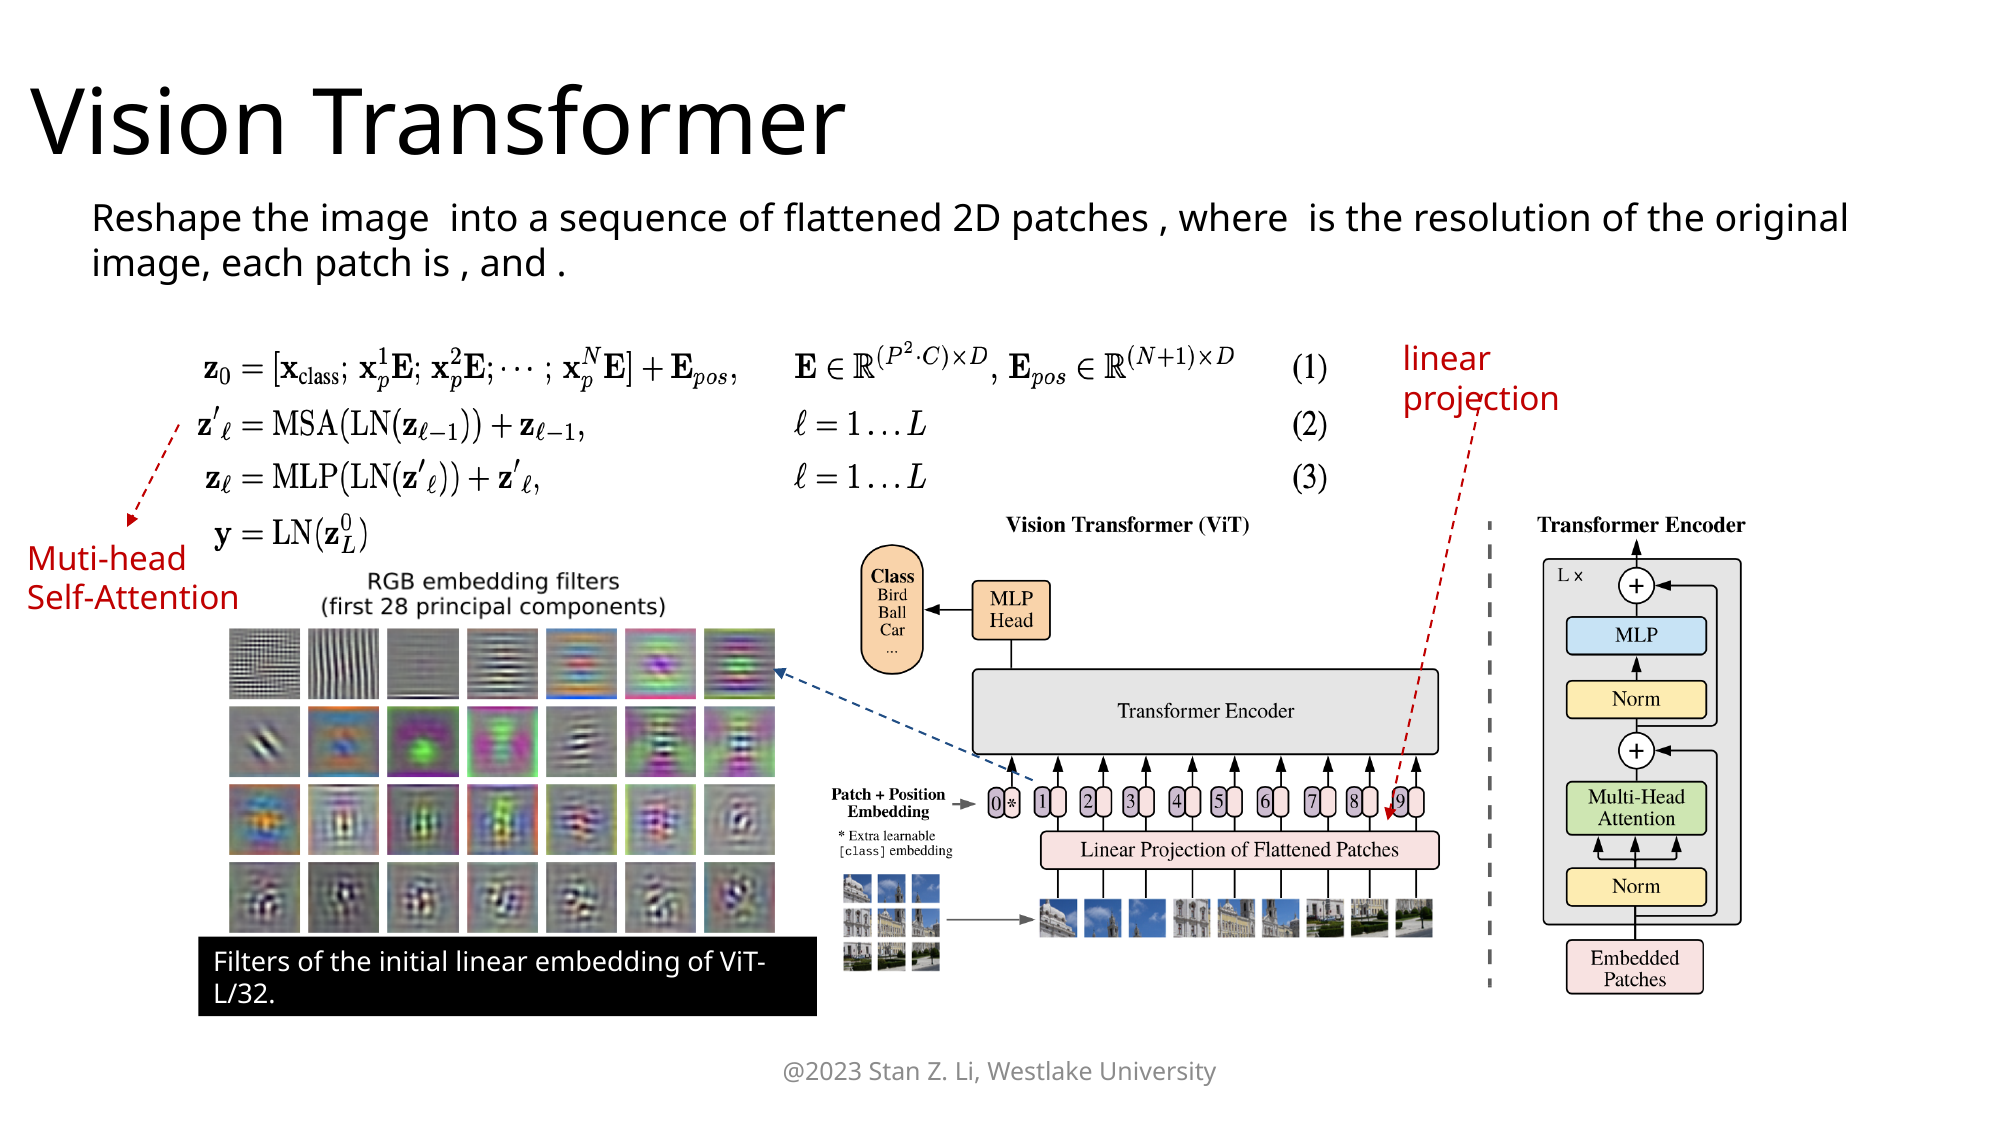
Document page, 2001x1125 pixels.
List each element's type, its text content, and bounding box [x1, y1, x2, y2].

footer @2023 Stan Z. Li, Westlake University [662, 1042, 1338, 1103]
text_box Muti-head Self-Attention [12, 529, 825, 625]
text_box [825, 329, 1751, 1001]
text_box Vision Transformer [15, 15, 1741, 234]
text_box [198, 567, 1033, 985]
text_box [126, 424, 179, 527]
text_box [76, 186, 1866, 558]
